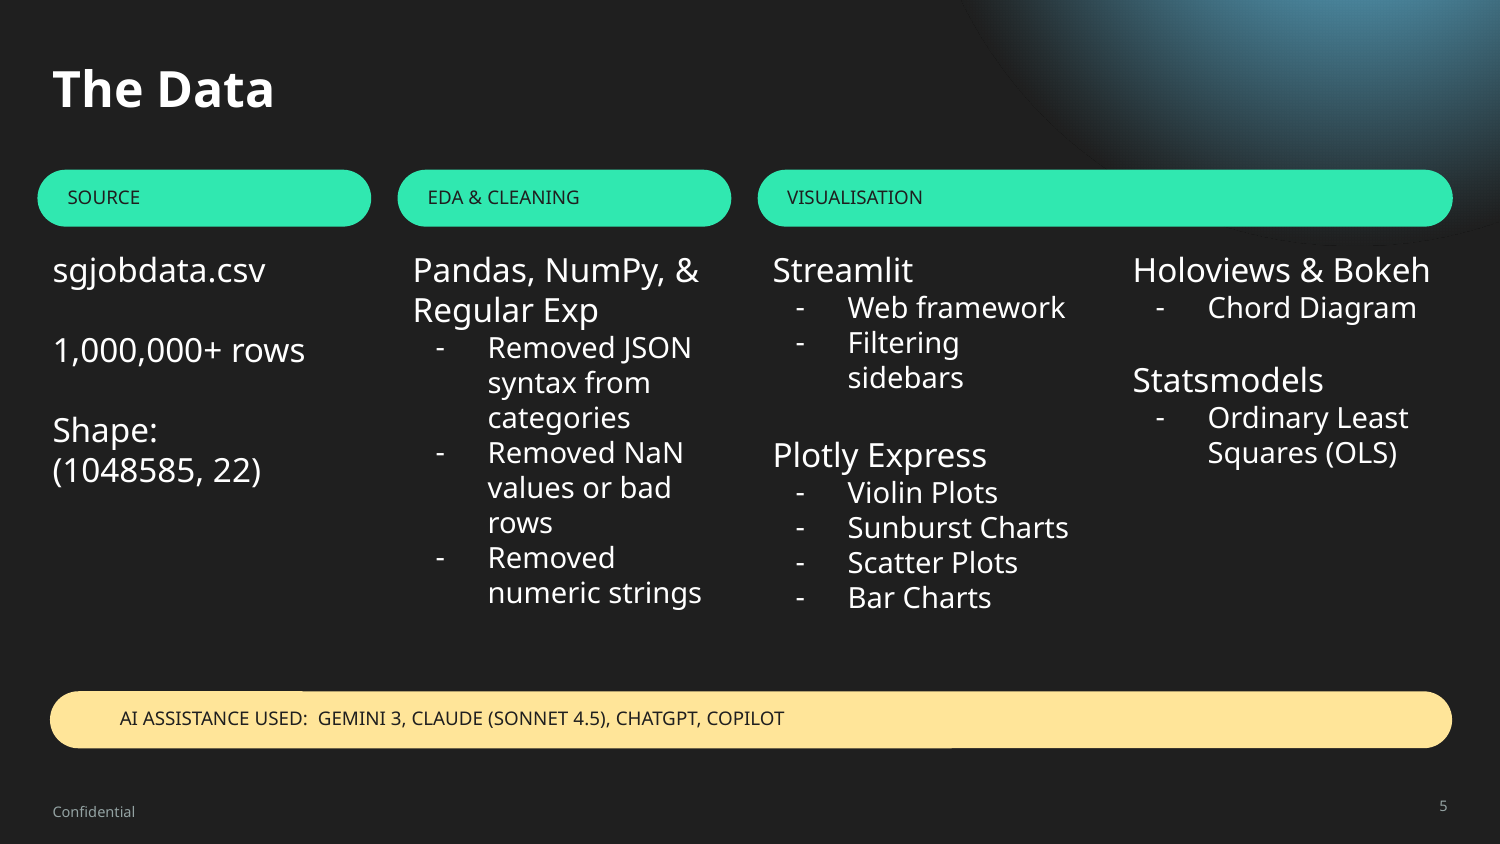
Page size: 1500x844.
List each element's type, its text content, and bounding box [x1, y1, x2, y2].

picture [922, 0, 1500, 246]
subtitle SOURCE [37, 169, 372, 227]
list Holoviews & Bokeh Chord Diagram Statsmodels Ordinary Least Squares (OLS) [1117, 234, 1453, 631]
text_box [49, 691, 89, 749]
title The Data [37, 42, 974, 214]
subtitle Confidential [37, 787, 221, 839]
text_box [1413, 691, 1453, 749]
list sgjobdata.csv 1,000,000+ rows Shape: (1048585, 22) [37, 234, 372, 631]
subtitle EDA & CLEANING [397, 169, 736, 227]
subtitle VISUALISATION [757, 169, 1453, 227]
list Pandas, NumPy, & Regular Exp Removed JSON syntax from categories Removed NaN values or bad rows Removed numeric strings [397, 234, 733, 631]
subtitle AI ASSISTANCE USED: GEMINI 3, CLAUDE (SONNET 4.5), CHATGPT, COPILOT [89, 691, 1413, 749]
list Streamlit Web framework Filtering sidebars Plotly Express Violin Plots Sunburst Charts Scatter Plots Bar Charts [757, 234, 1093, 631]
